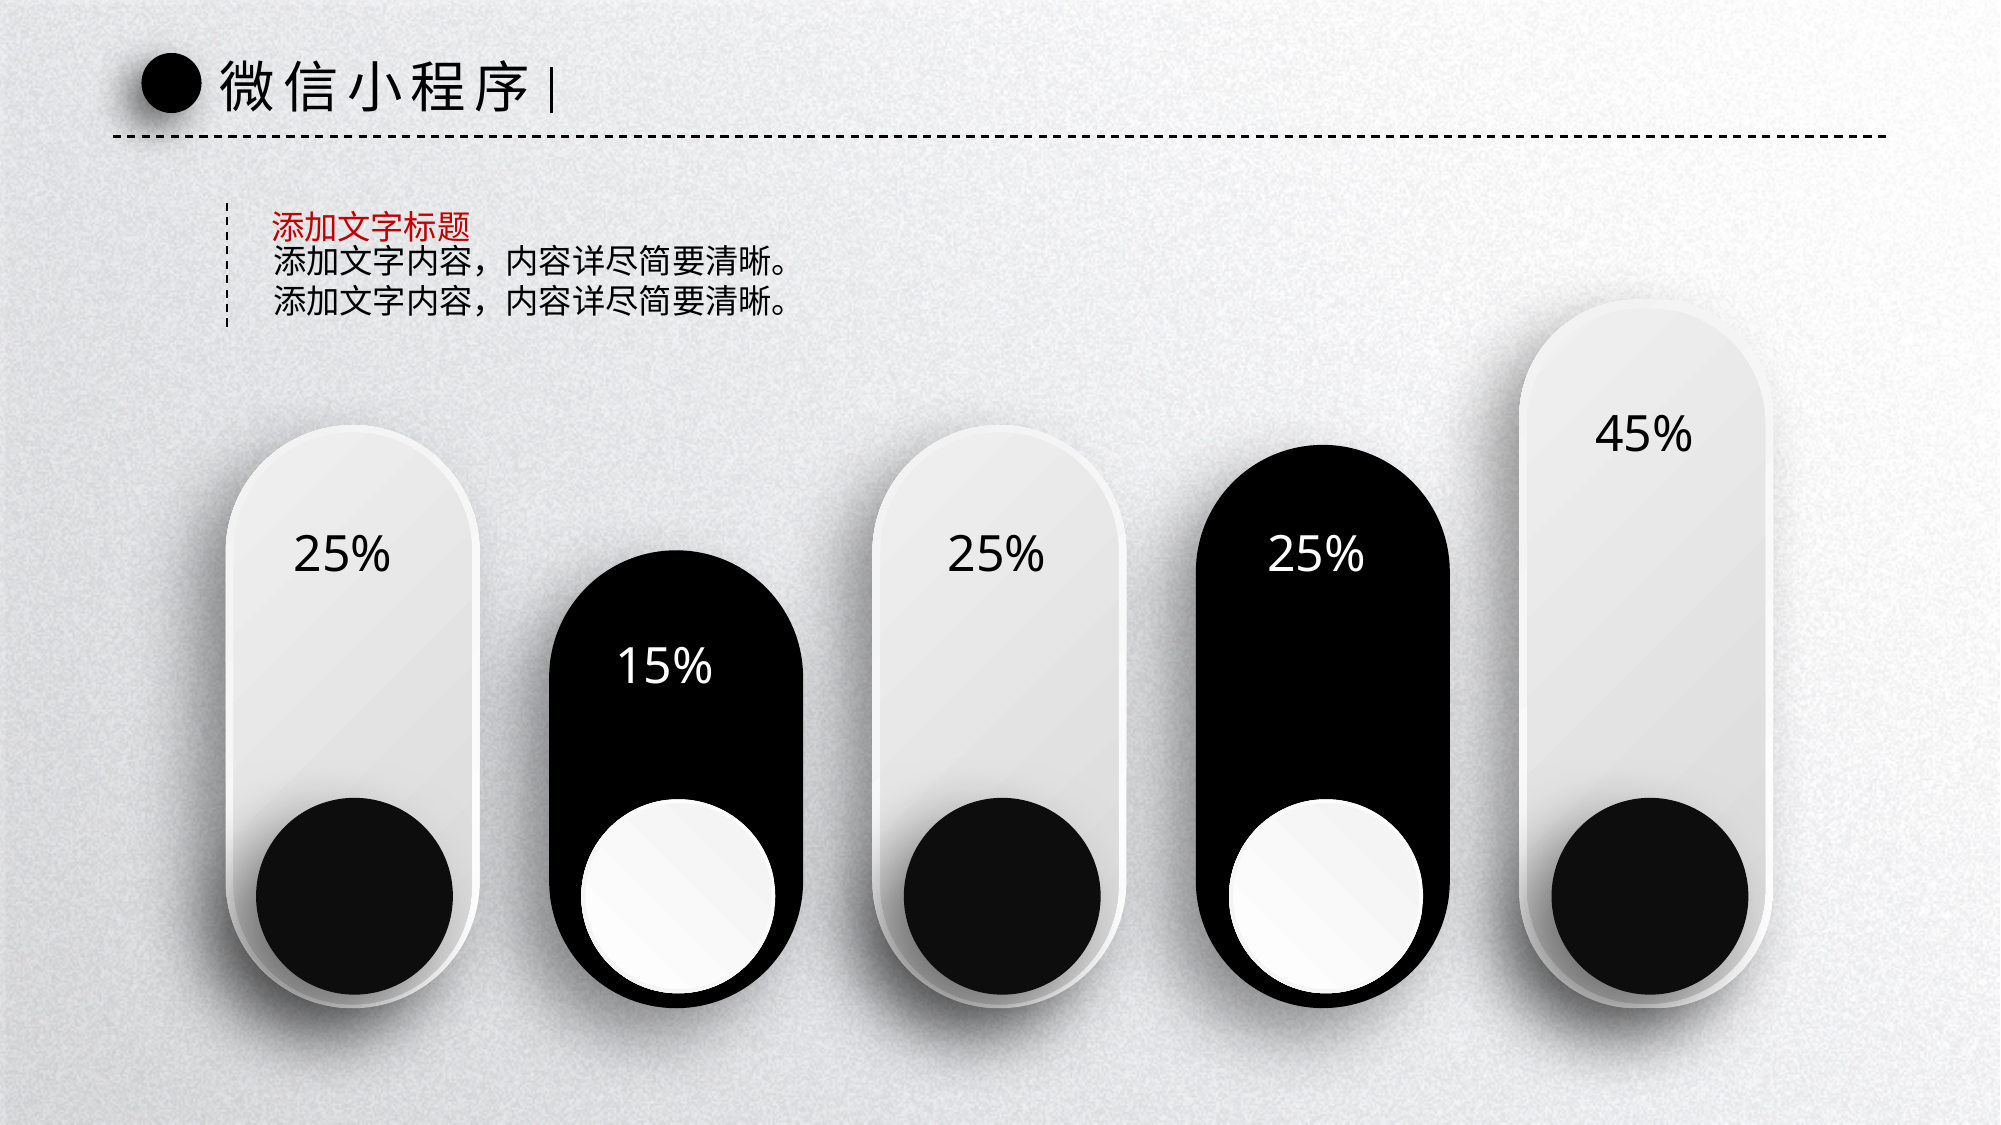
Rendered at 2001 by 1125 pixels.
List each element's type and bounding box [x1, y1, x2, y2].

text_box [872, 424, 1127, 1009]
picture [0, 0, 2000, 1125]
text_box [1228, 798, 1424, 994]
text_box [225, 424, 480, 1009]
text_box [1518, 299, 1774, 1009]
text_box [581, 798, 776, 994]
